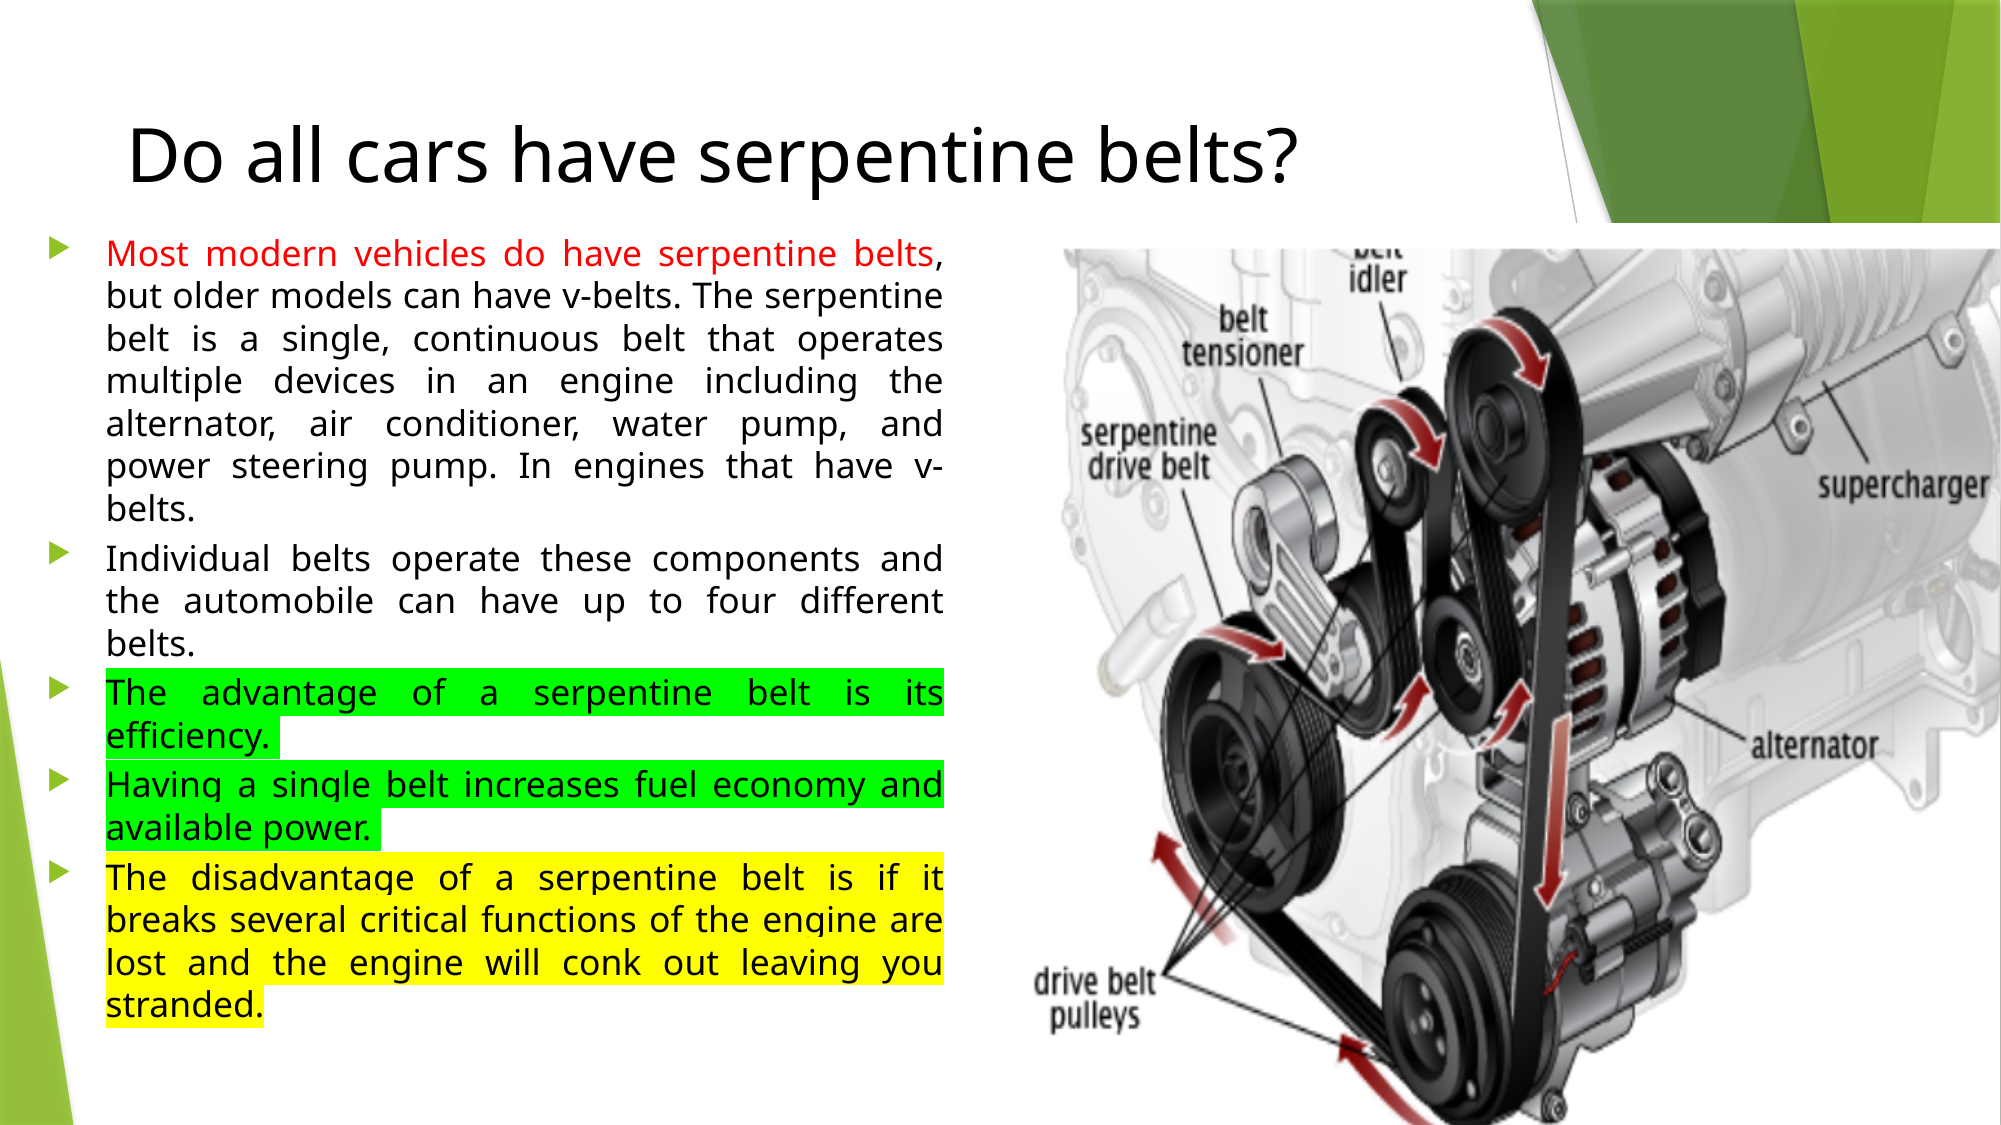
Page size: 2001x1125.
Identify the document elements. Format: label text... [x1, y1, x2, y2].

list Most modern vehicles do have serpentine belts, but older models can have v-belts. The serpentine belt is a single, continuous belt that operates multiple devices in an engine including the alternator, air conditioner, water pump, and power steering pump. In engines that have v-belts. Individual belts operate these components and the automobile can have up to four different belts. The advantage of a serpentine belt is its efficiency. Having a single belt increases fuel economy and available power. The disadvantage of a serpentine belt is if it breaks several critical functions of the engine are lost and the engine will conk out leaving you stranded. [31, 223, 960, 1049]
title Do all cars have serpentine belts? [111, 99, 1522, 317]
picture [1019, 222, 2000, 1125]
